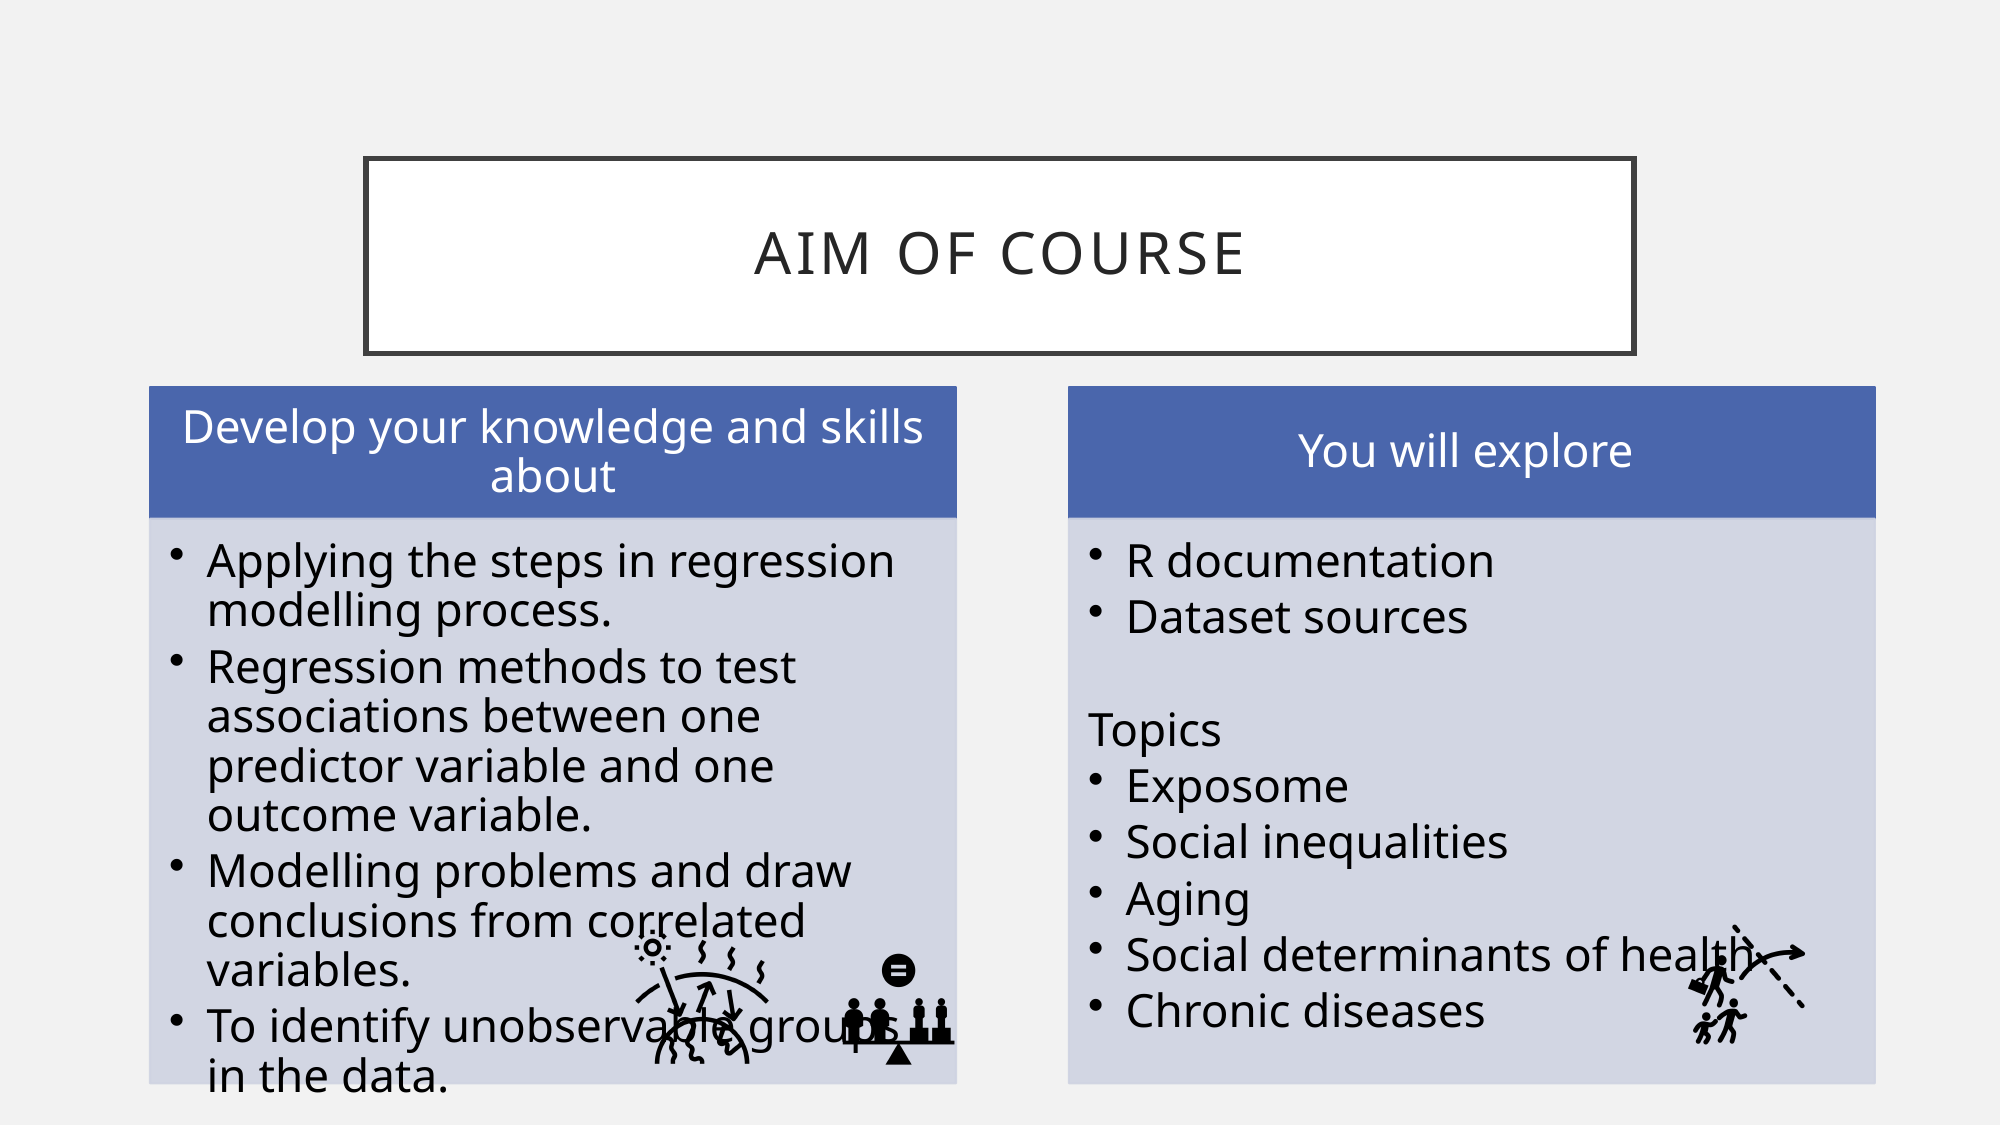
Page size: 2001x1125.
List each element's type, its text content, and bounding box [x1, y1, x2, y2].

picture [618, 925, 786, 1070]
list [149, 385, 1875, 1086]
title Aim of Course [363, 156, 1637, 356]
picture [1650, 888, 1843, 1081]
picture [829, 949, 968, 1070]
